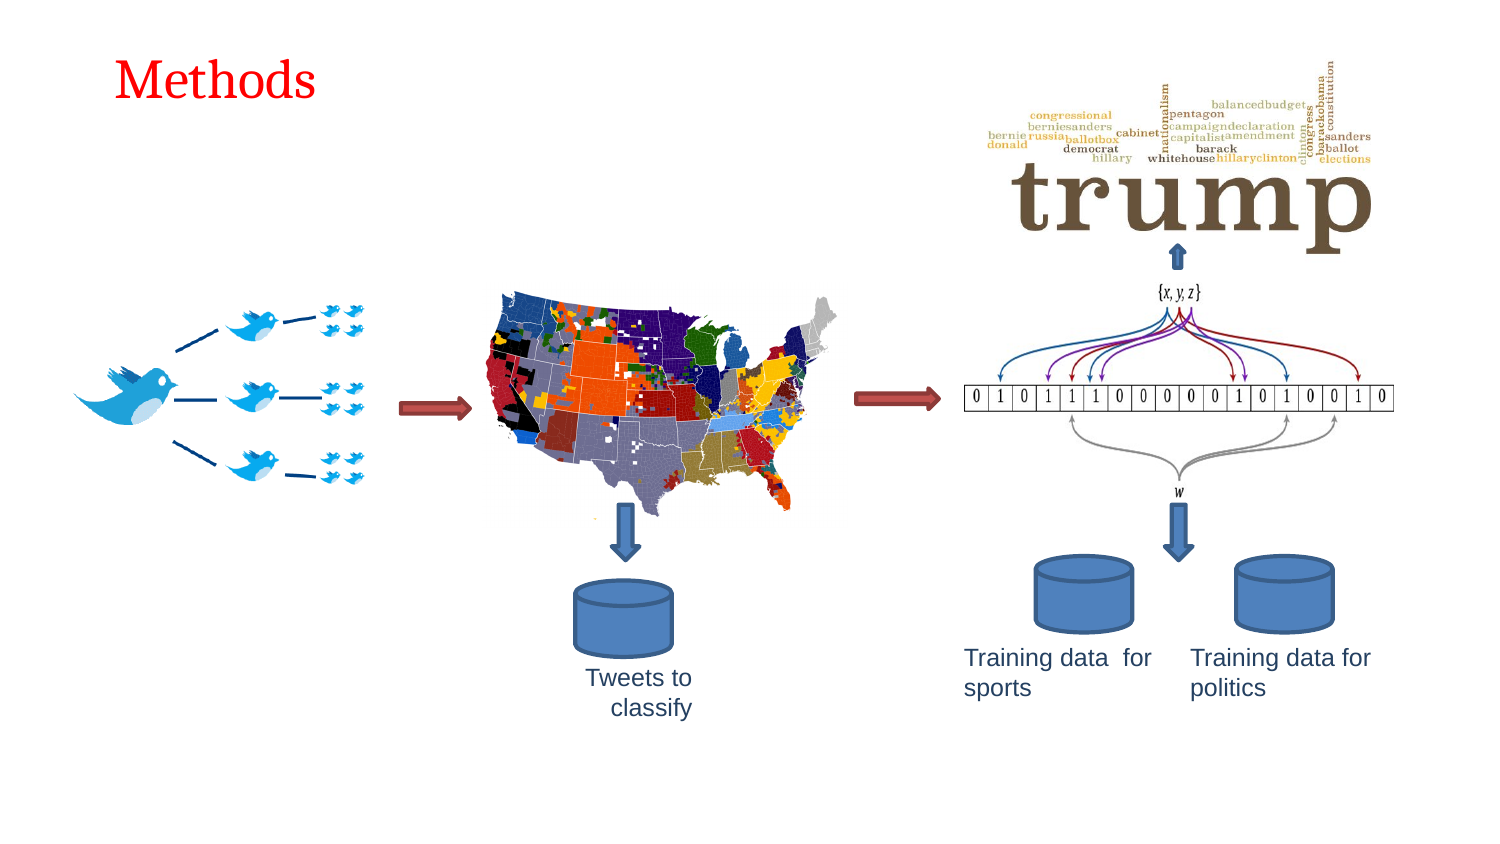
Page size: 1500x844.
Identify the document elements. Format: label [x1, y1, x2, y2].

text_box [73, 37, 1427, 696]
